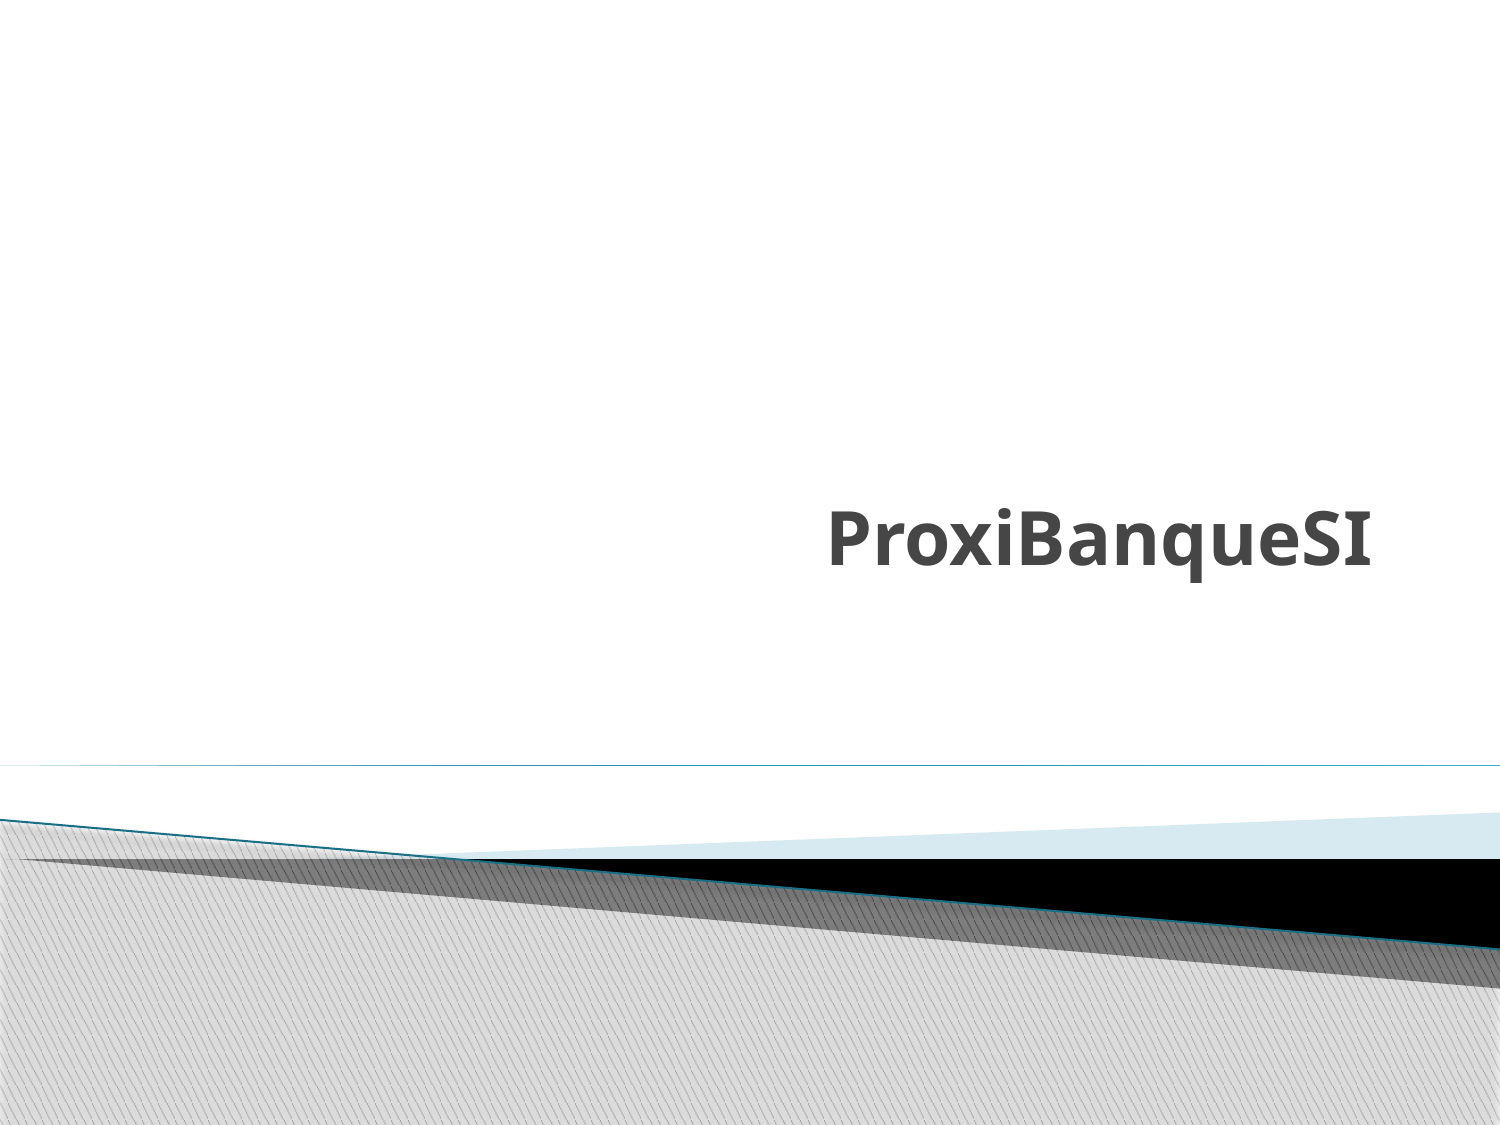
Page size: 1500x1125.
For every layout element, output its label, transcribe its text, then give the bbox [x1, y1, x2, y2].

title ProxiBanqueSI [112, 287, 1388, 588]
picture [5, 859, 1500, 989]
